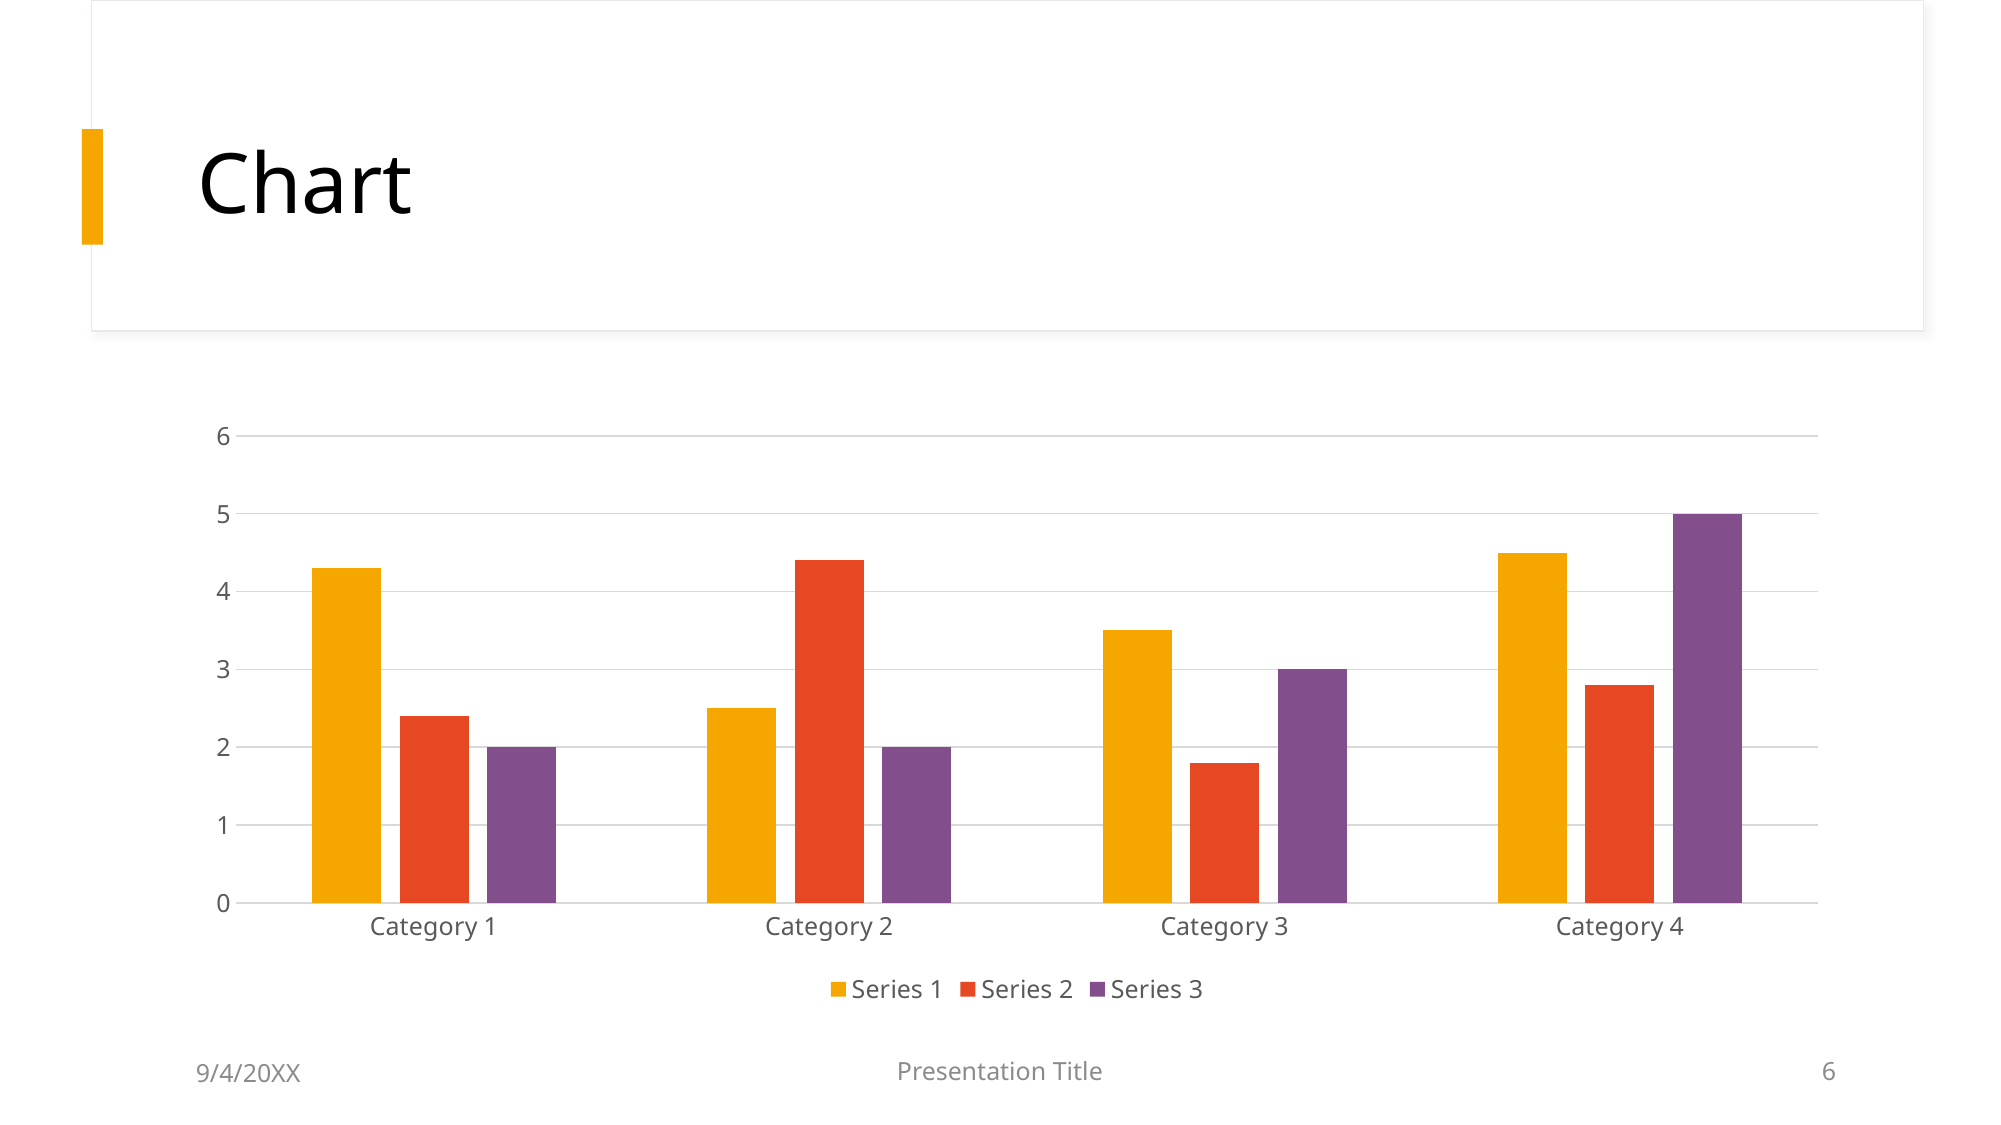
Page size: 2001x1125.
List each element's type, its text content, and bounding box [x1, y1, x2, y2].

slide_number 6 [1401, 1042, 1851, 1103]
footer Presentation Title [662, 1042, 1338, 1103]
title Chart [183, 90, 1851, 284]
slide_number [180, 1042, 631, 1103]
chart [182, 406, 1851, 1013]
